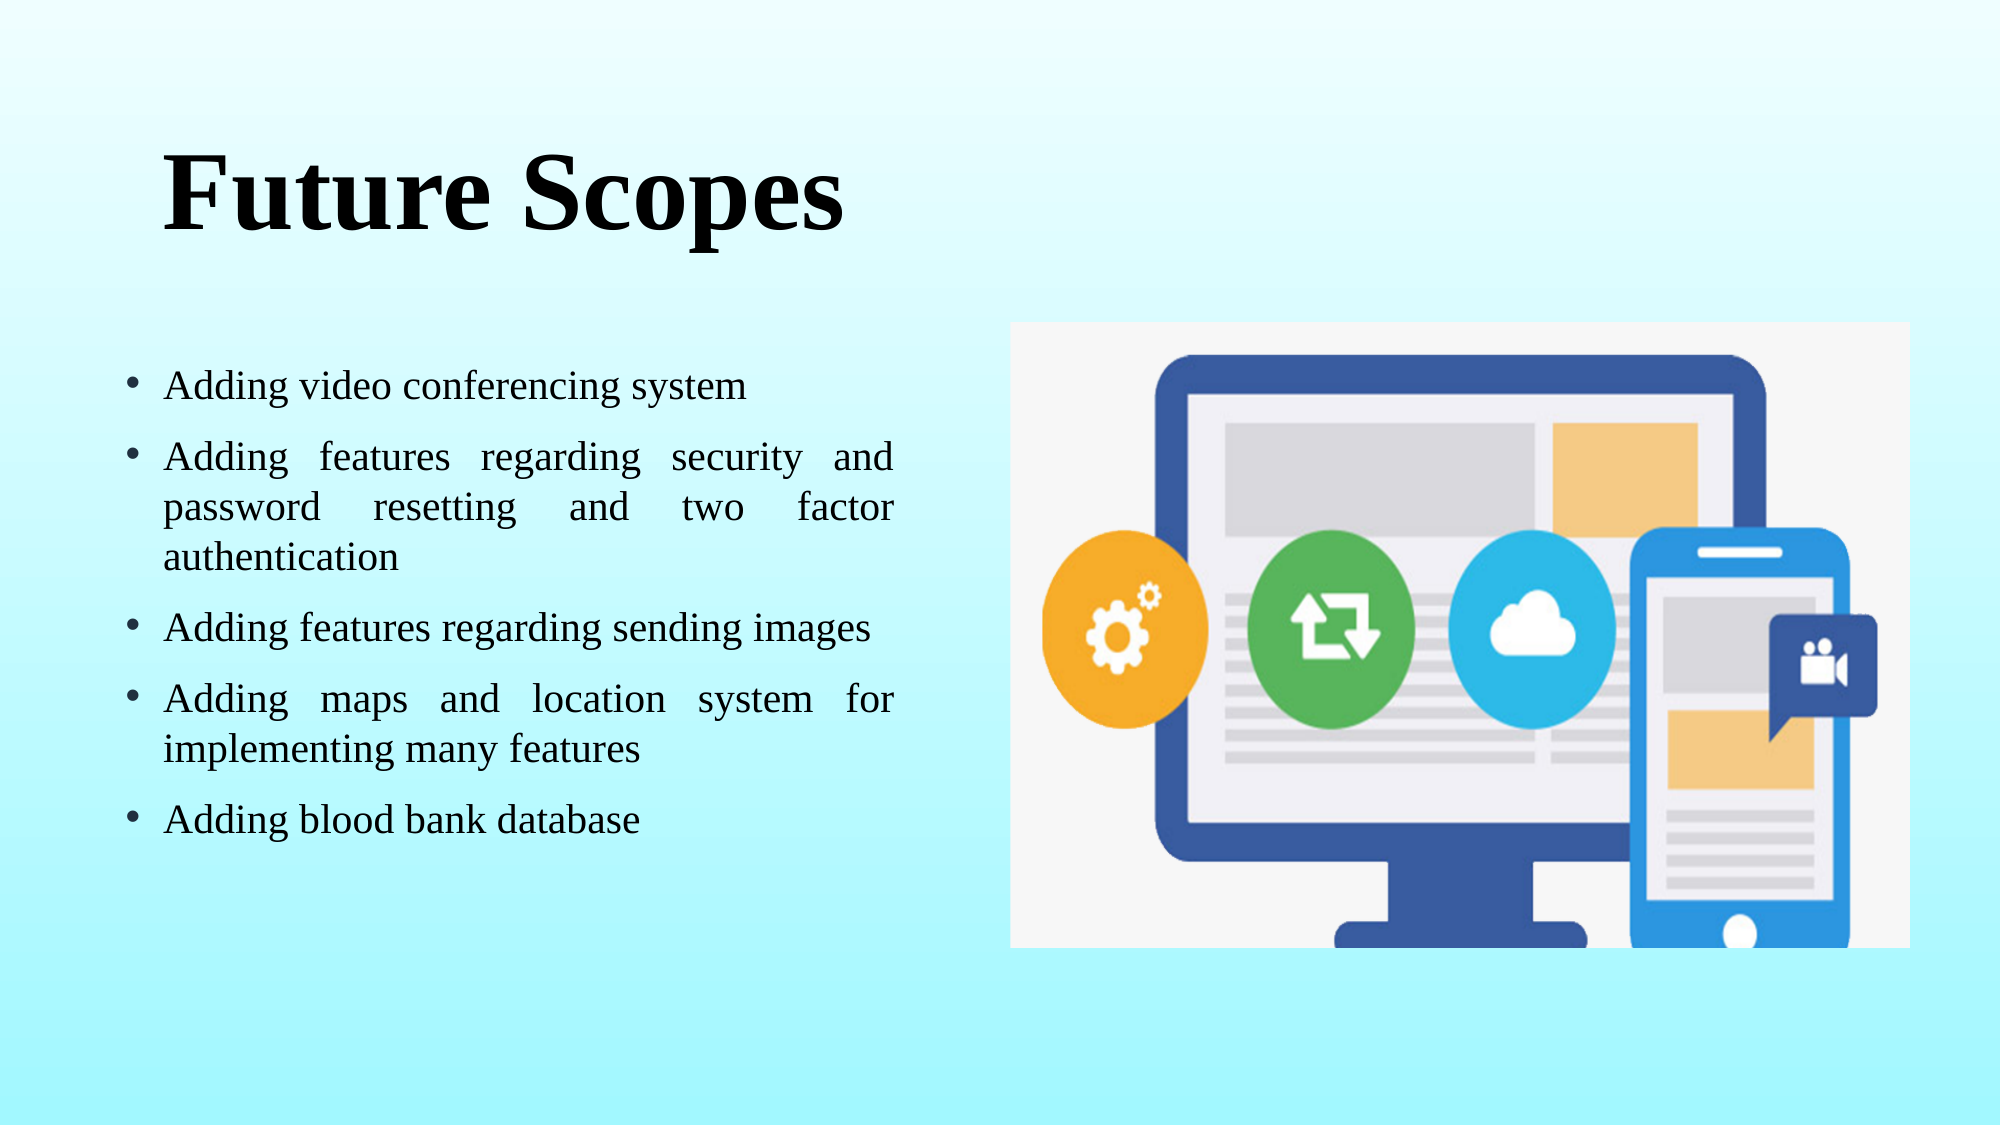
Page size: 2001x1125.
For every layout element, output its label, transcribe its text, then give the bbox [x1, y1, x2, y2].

list Adding video conferencing system Adding features regarding security and password resetting and two factor authentication Adding features regarding sending images Adding maps and location system for implementing many features Adding blood bank database [110, 322, 910, 948]
picture [1010, 322, 1910, 948]
text_box [0, 0, 2000, 1125]
title Future Scopes [147, 99, 1873, 260]
